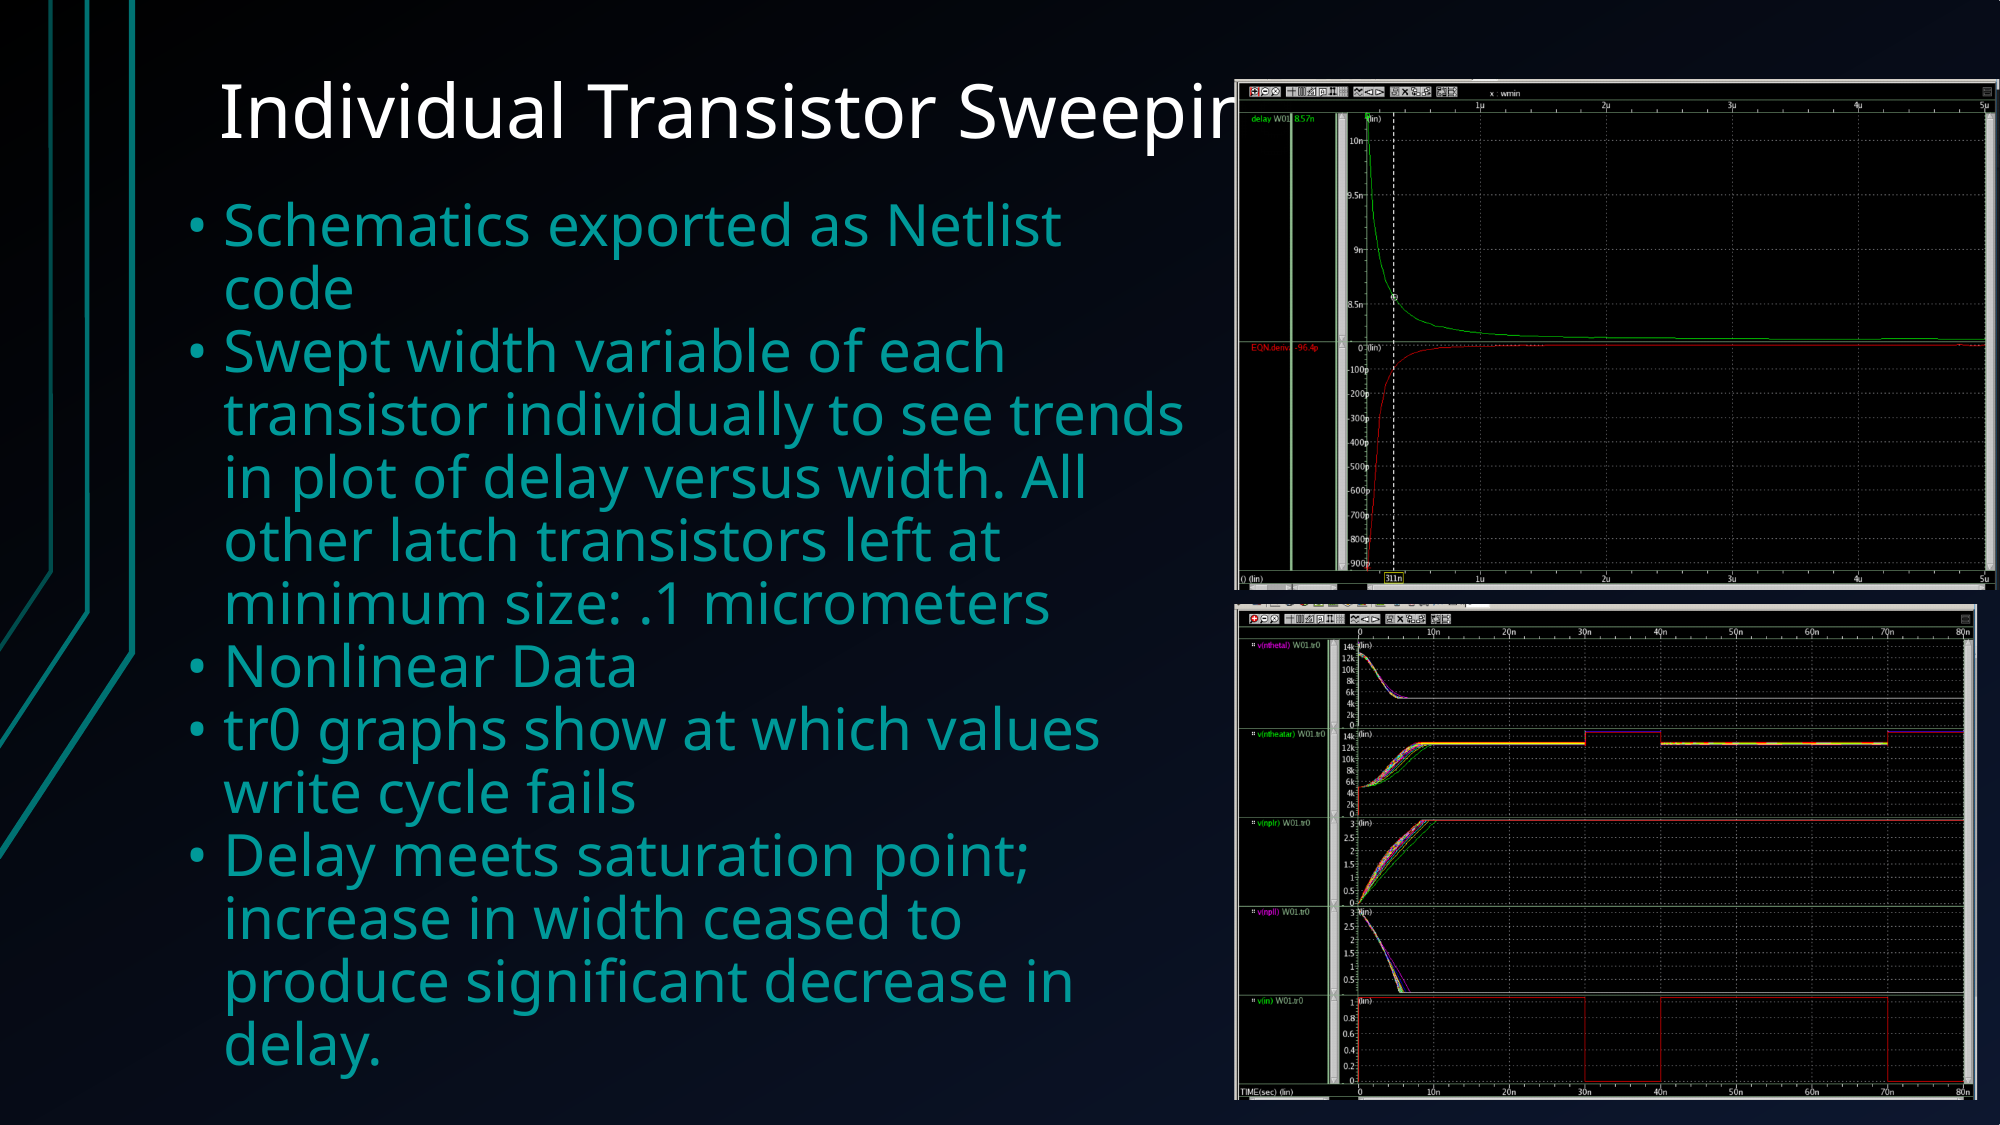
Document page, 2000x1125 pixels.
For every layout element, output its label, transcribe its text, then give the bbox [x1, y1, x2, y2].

title Individual Transistor Sweeping [199, 45, 1900, 246]
list Schematics exported as Netlist code Swept width variable of each transistor individually to see trends in plot of delay versus width. All other latch transistors left at minimum size: .1 micrometers Nonlinear Data tr0 graphs show at which values write cycle fails Delay meets saturation point; increase in width ceased to produce significant decrease in delay. [128, 186, 1219, 1028]
picture [1234, 78, 2000, 590]
picture [1233, 603, 1978, 1100]
